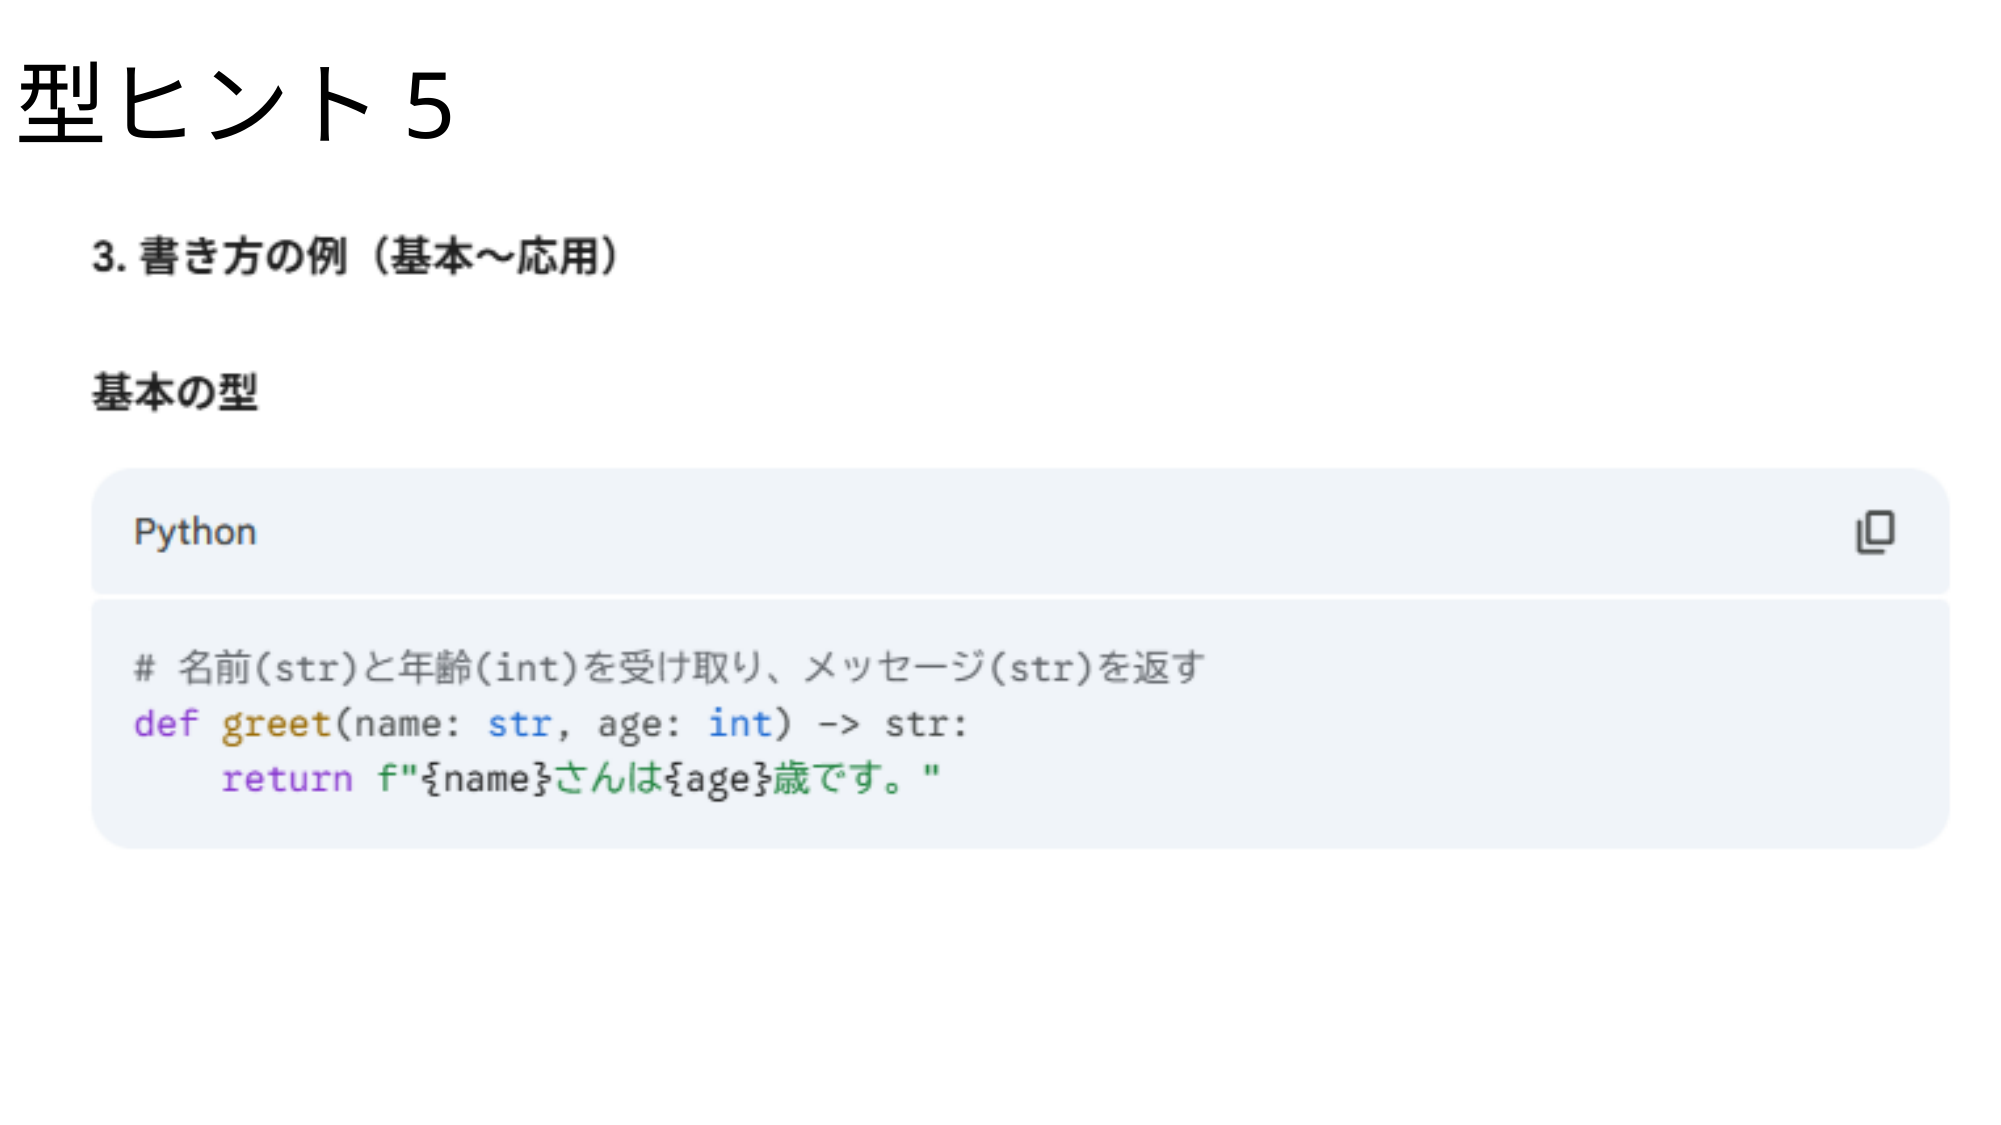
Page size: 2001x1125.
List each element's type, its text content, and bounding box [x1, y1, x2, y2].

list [52, 216, 1961, 869]
title 型ヒント5 [0, 0, 1725, 218]
